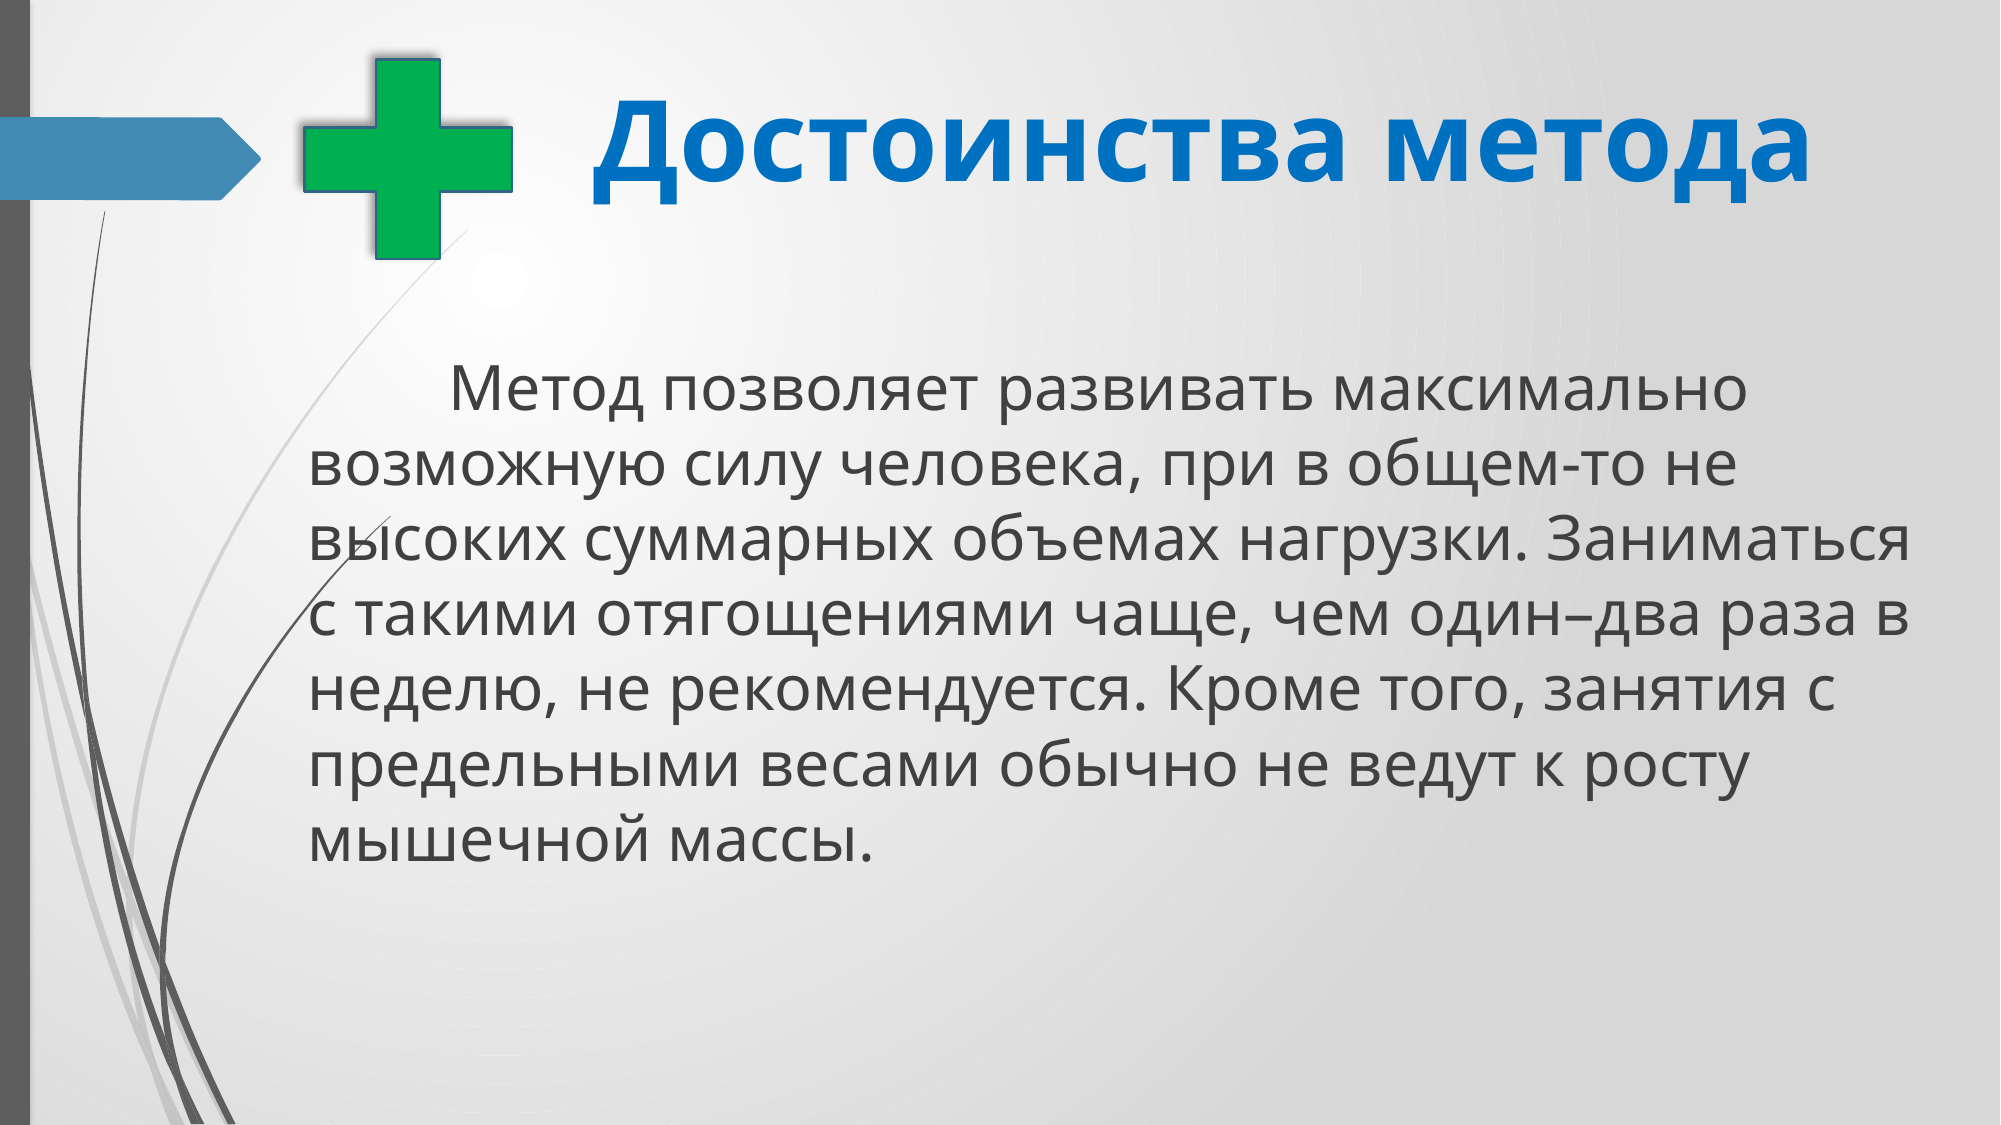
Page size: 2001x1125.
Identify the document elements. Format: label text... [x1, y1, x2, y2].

text_box [303, 58, 513, 260]
title Достоинства метода [578, 61, 1873, 240]
list Метод позволяет развивать максимально возможную силу чело­века, при в общем-то не высоких суммарных объемах нагрузки. Заниматься с такими отягощениями чаще, чем один–два раза в неделю, не рекомендуется. Кроме того, занятия с предельными весами обычно не ведут к росту мышечной массы. [292, 339, 1931, 882]
